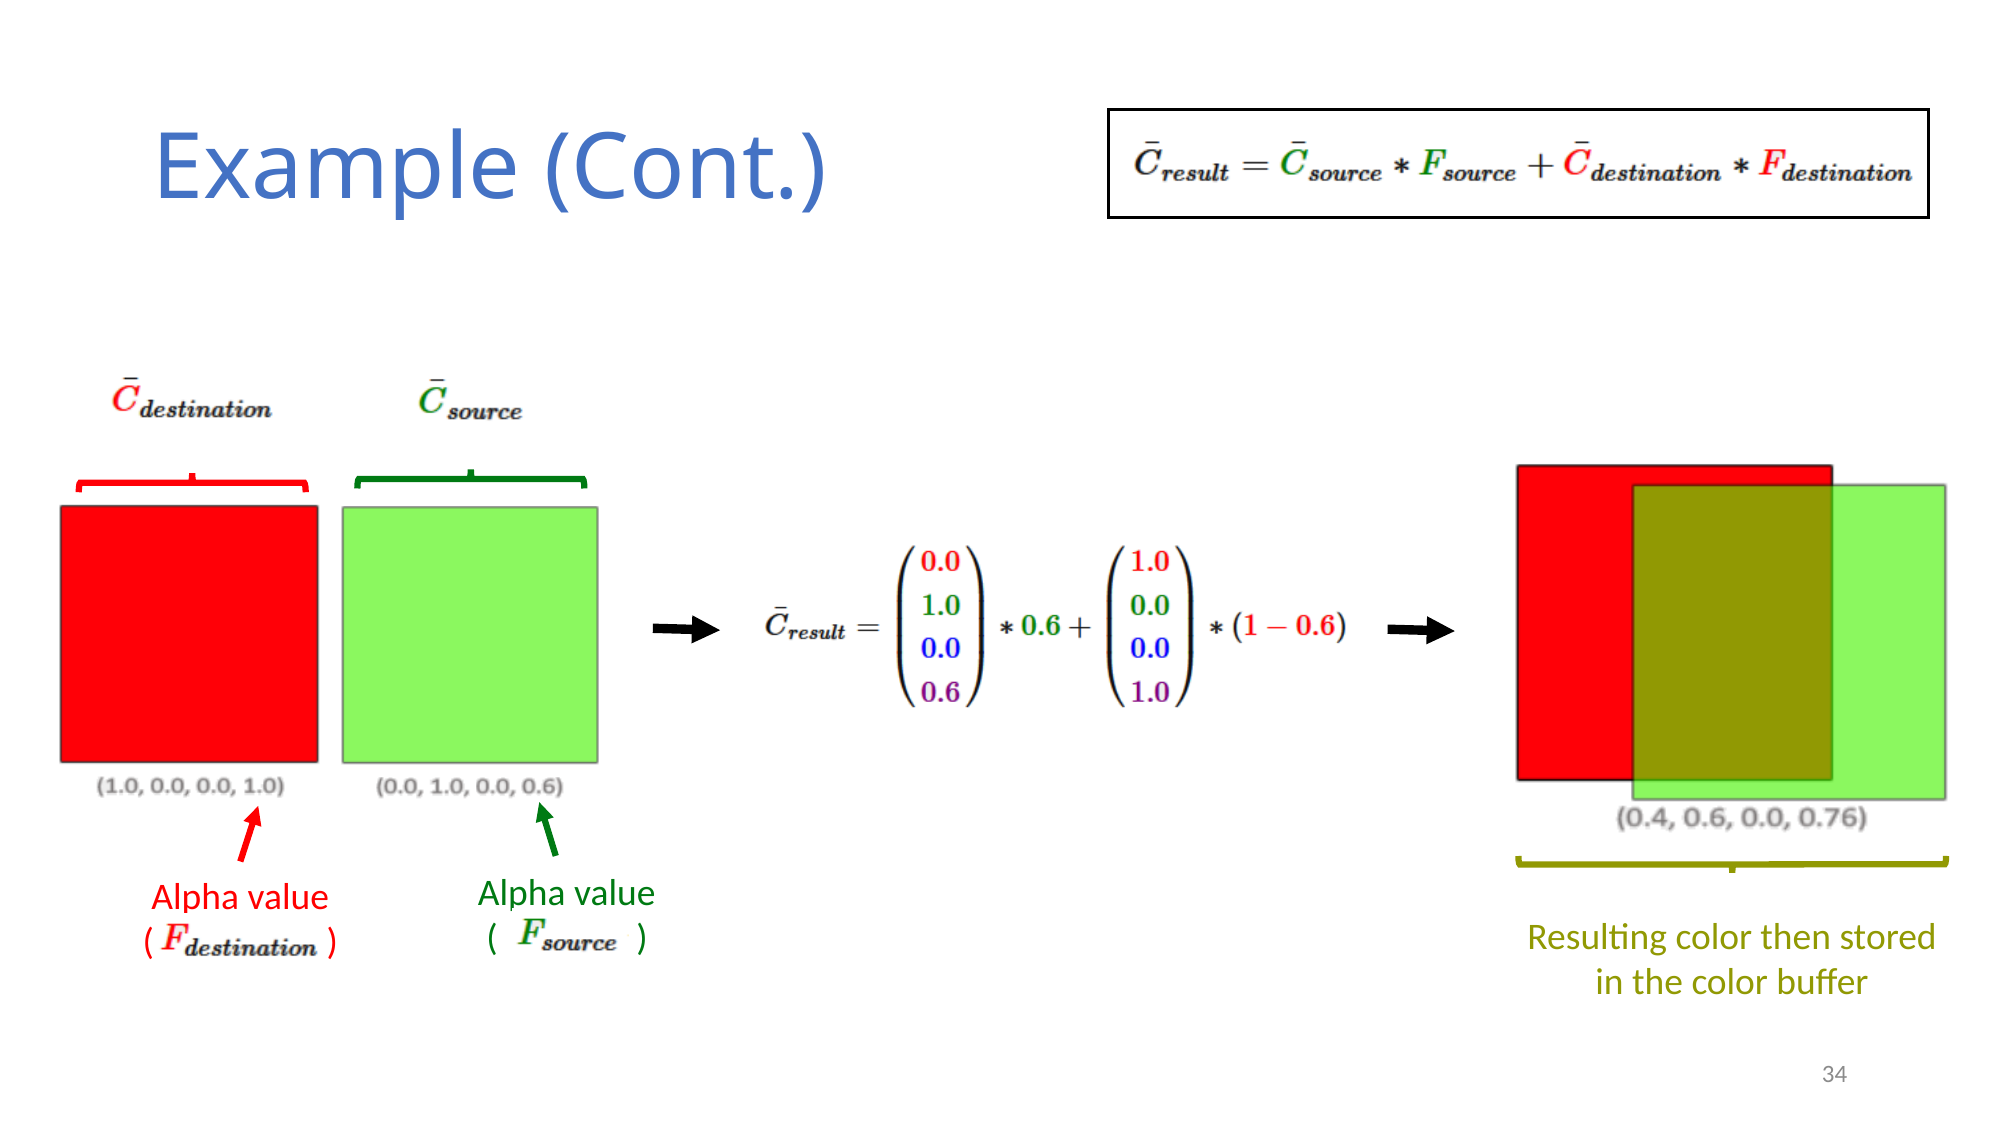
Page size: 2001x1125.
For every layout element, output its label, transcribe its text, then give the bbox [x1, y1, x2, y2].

text_box [1517, 855, 1947, 873]
picture [53, 495, 615, 806]
text_box [356, 469, 585, 489]
text_box Alpha value ( ) [15, 865, 466, 970]
title Example (Cont.) [137, 59, 1863, 278]
picture [752, 531, 1360, 726]
slide_number 34 [1412, 1042, 1863, 1103]
picture [154, 913, 327, 972]
picture [103, 370, 282, 438]
text_box [78, 473, 307, 493]
picture [409, 370, 532, 437]
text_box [240, 805, 259, 862]
text_box Alpha value ( ) [341, 860, 792, 966]
text_box Resulting color then stored in the color buffer [1507, 904, 1958, 1010]
picture [512, 908, 629, 968]
picture [1497, 452, 1968, 850]
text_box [539, 802, 556, 856]
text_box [1108, 109, 1947, 218]
